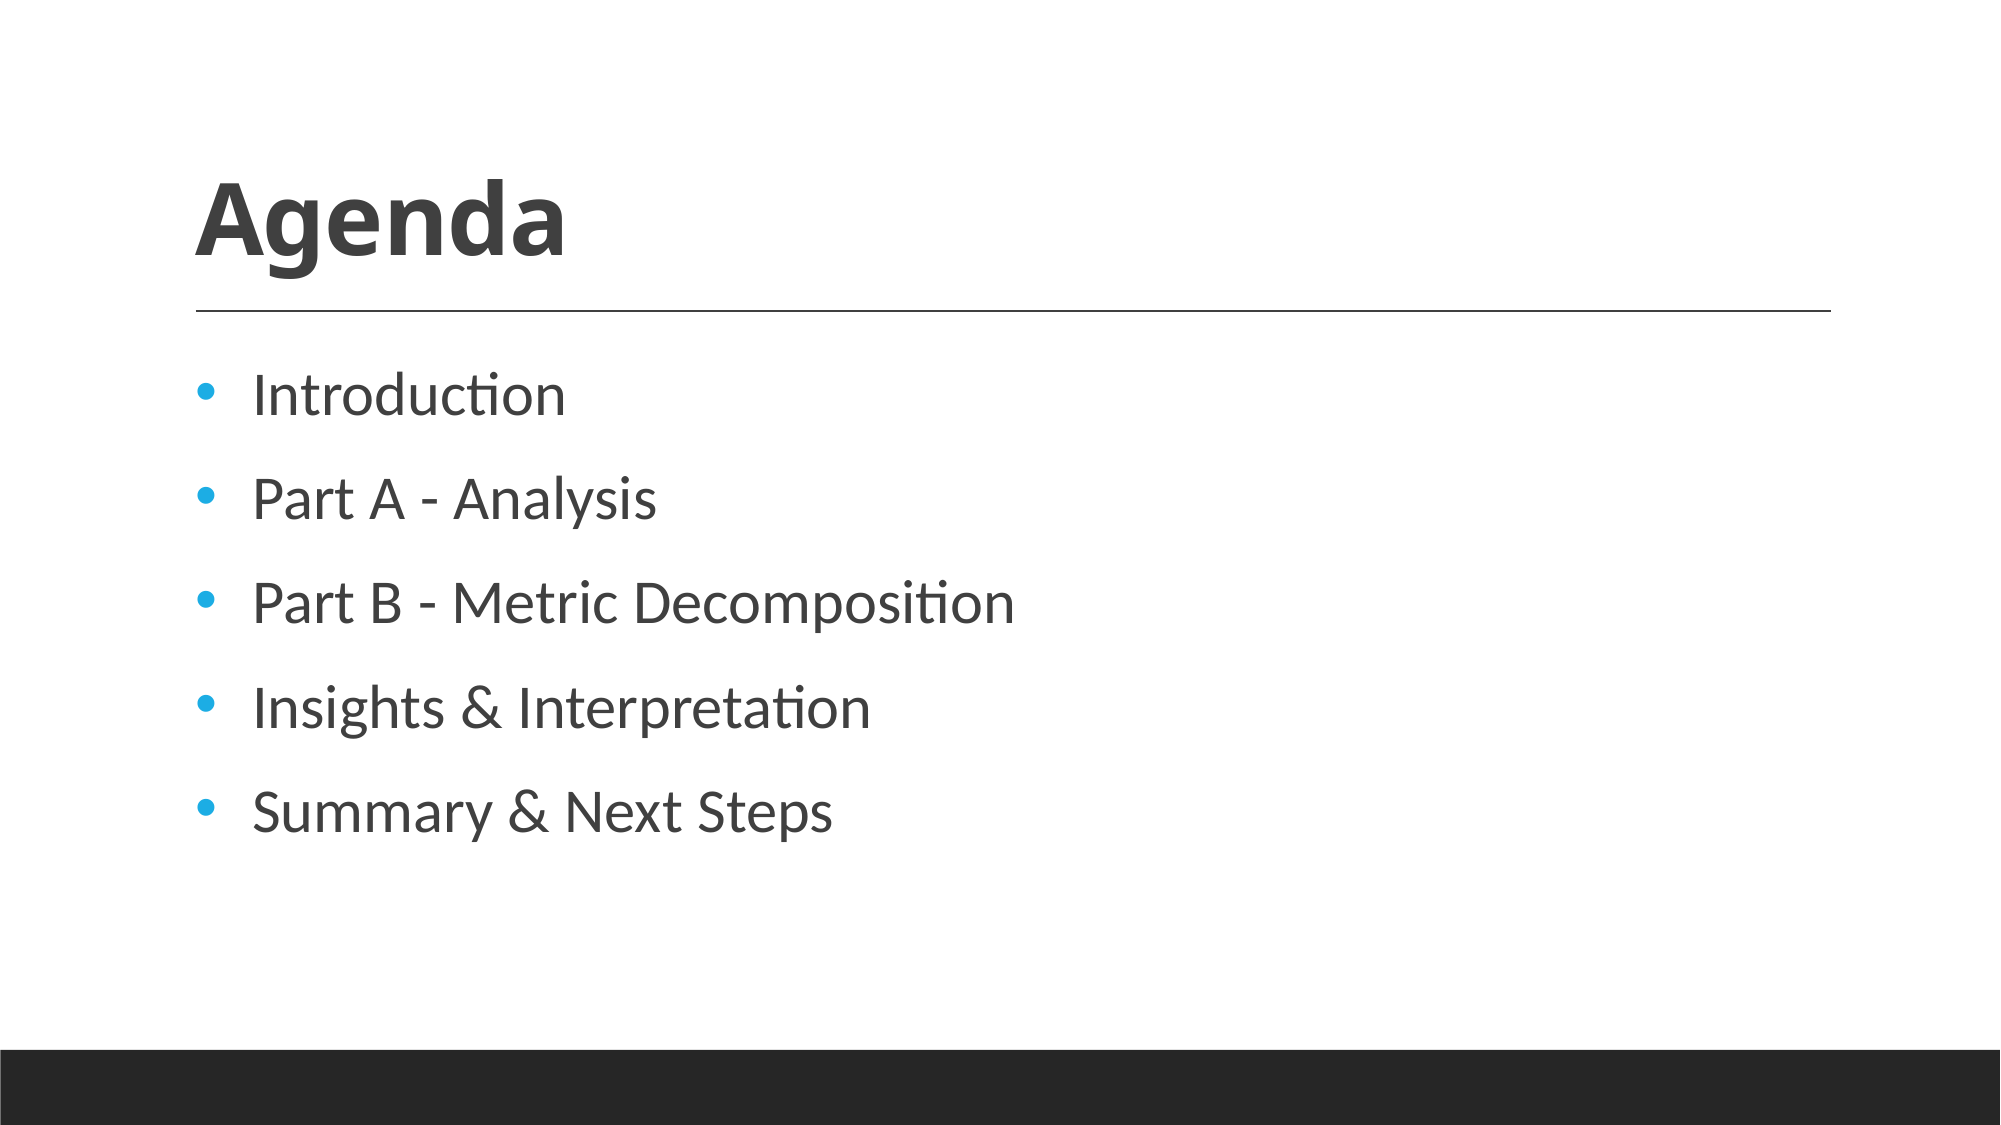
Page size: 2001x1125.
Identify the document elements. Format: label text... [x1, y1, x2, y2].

list Introduction Part A - Analysis Part B - Metric Decomposition Insights & Interpretation Summary & Next Steps [180, 345, 1830, 963]
title Agenda [180, 47, 1830, 285]
